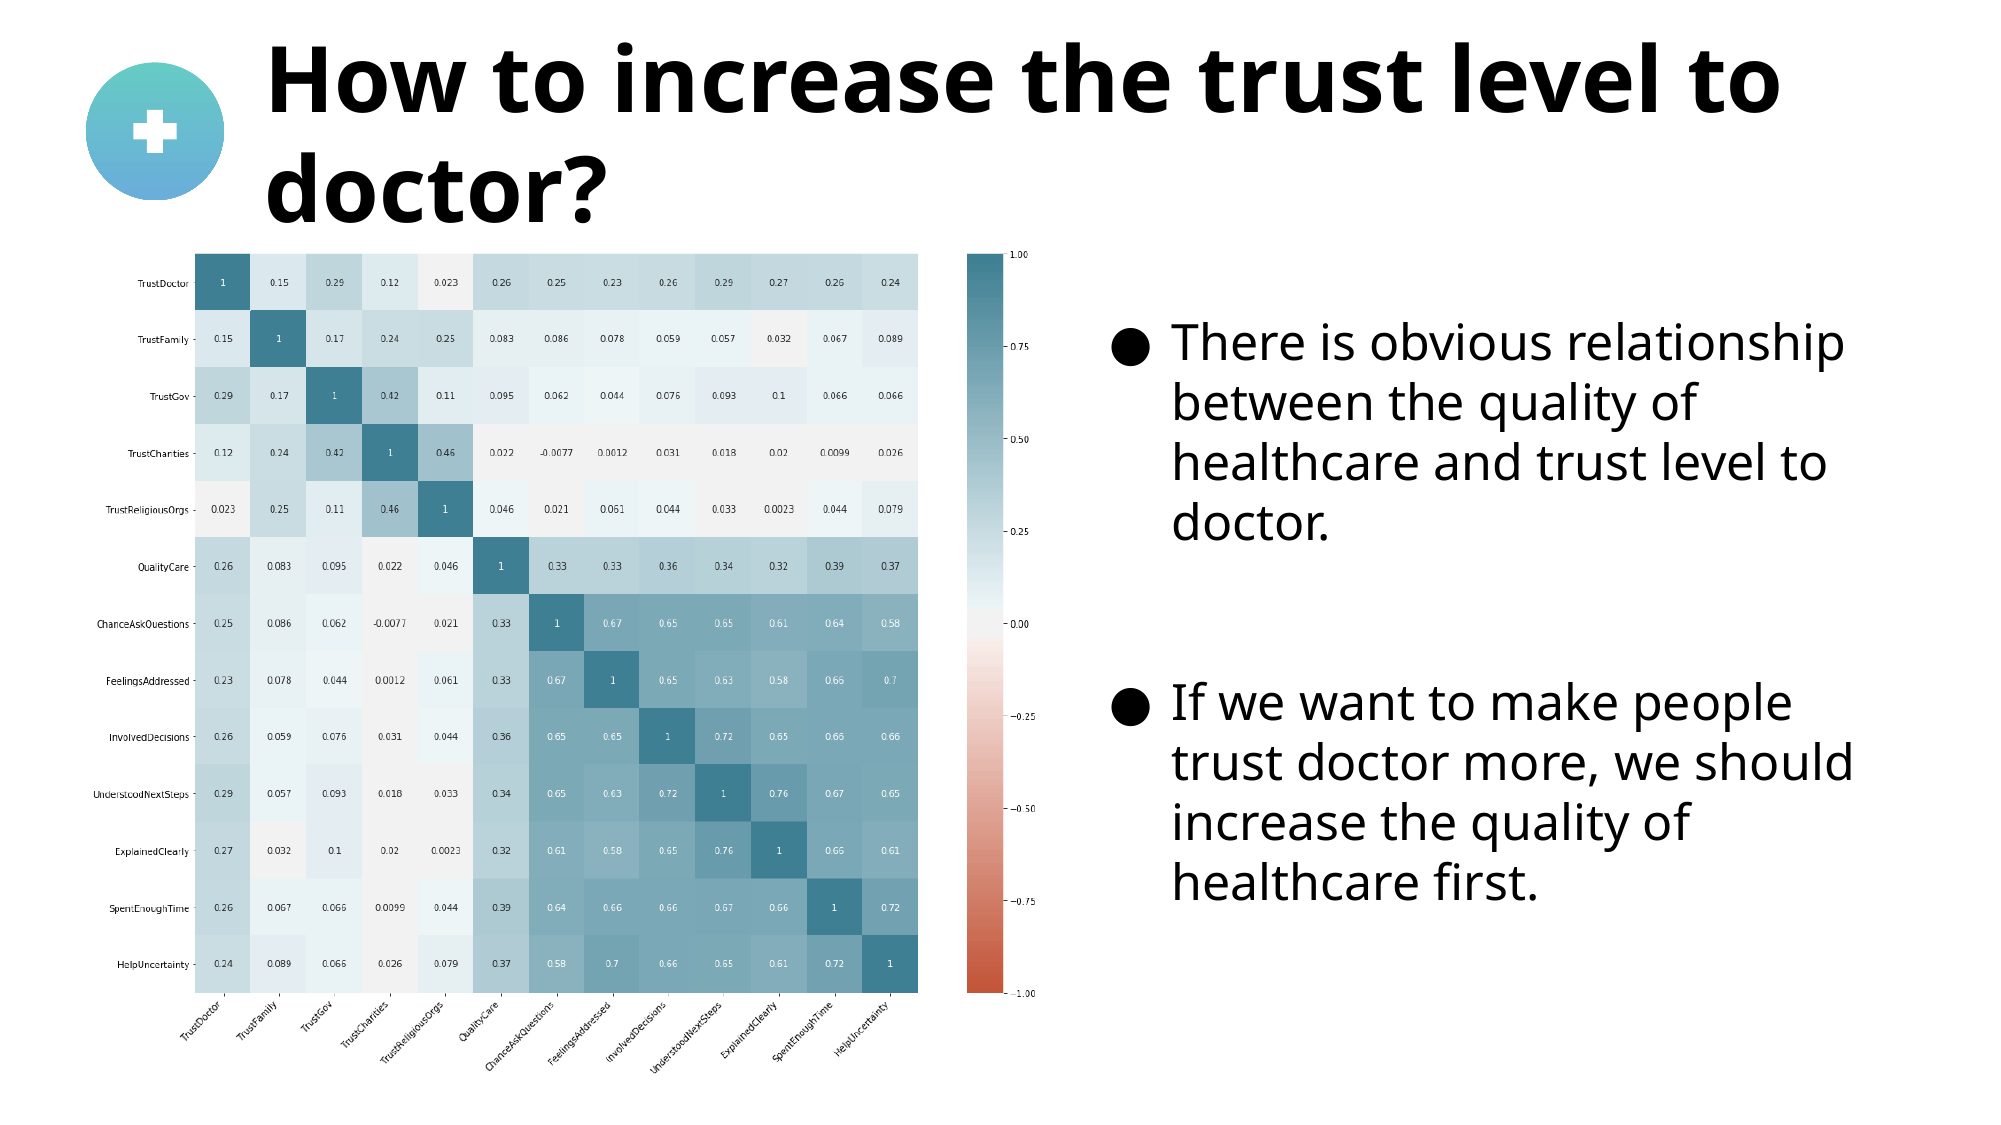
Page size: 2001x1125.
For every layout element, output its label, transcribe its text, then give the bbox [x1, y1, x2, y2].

text_box There is obvious relationship between the quality of healthcare and trust level to doctor. If we want to make people trust doctor more, we should increase the quality of healthcare first. [1081, 295, 1882, 923]
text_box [85, 62, 225, 201]
list How to increase the trust level to doctor? [249, 76, 1842, 187]
picture [85, 244, 1042, 1081]
